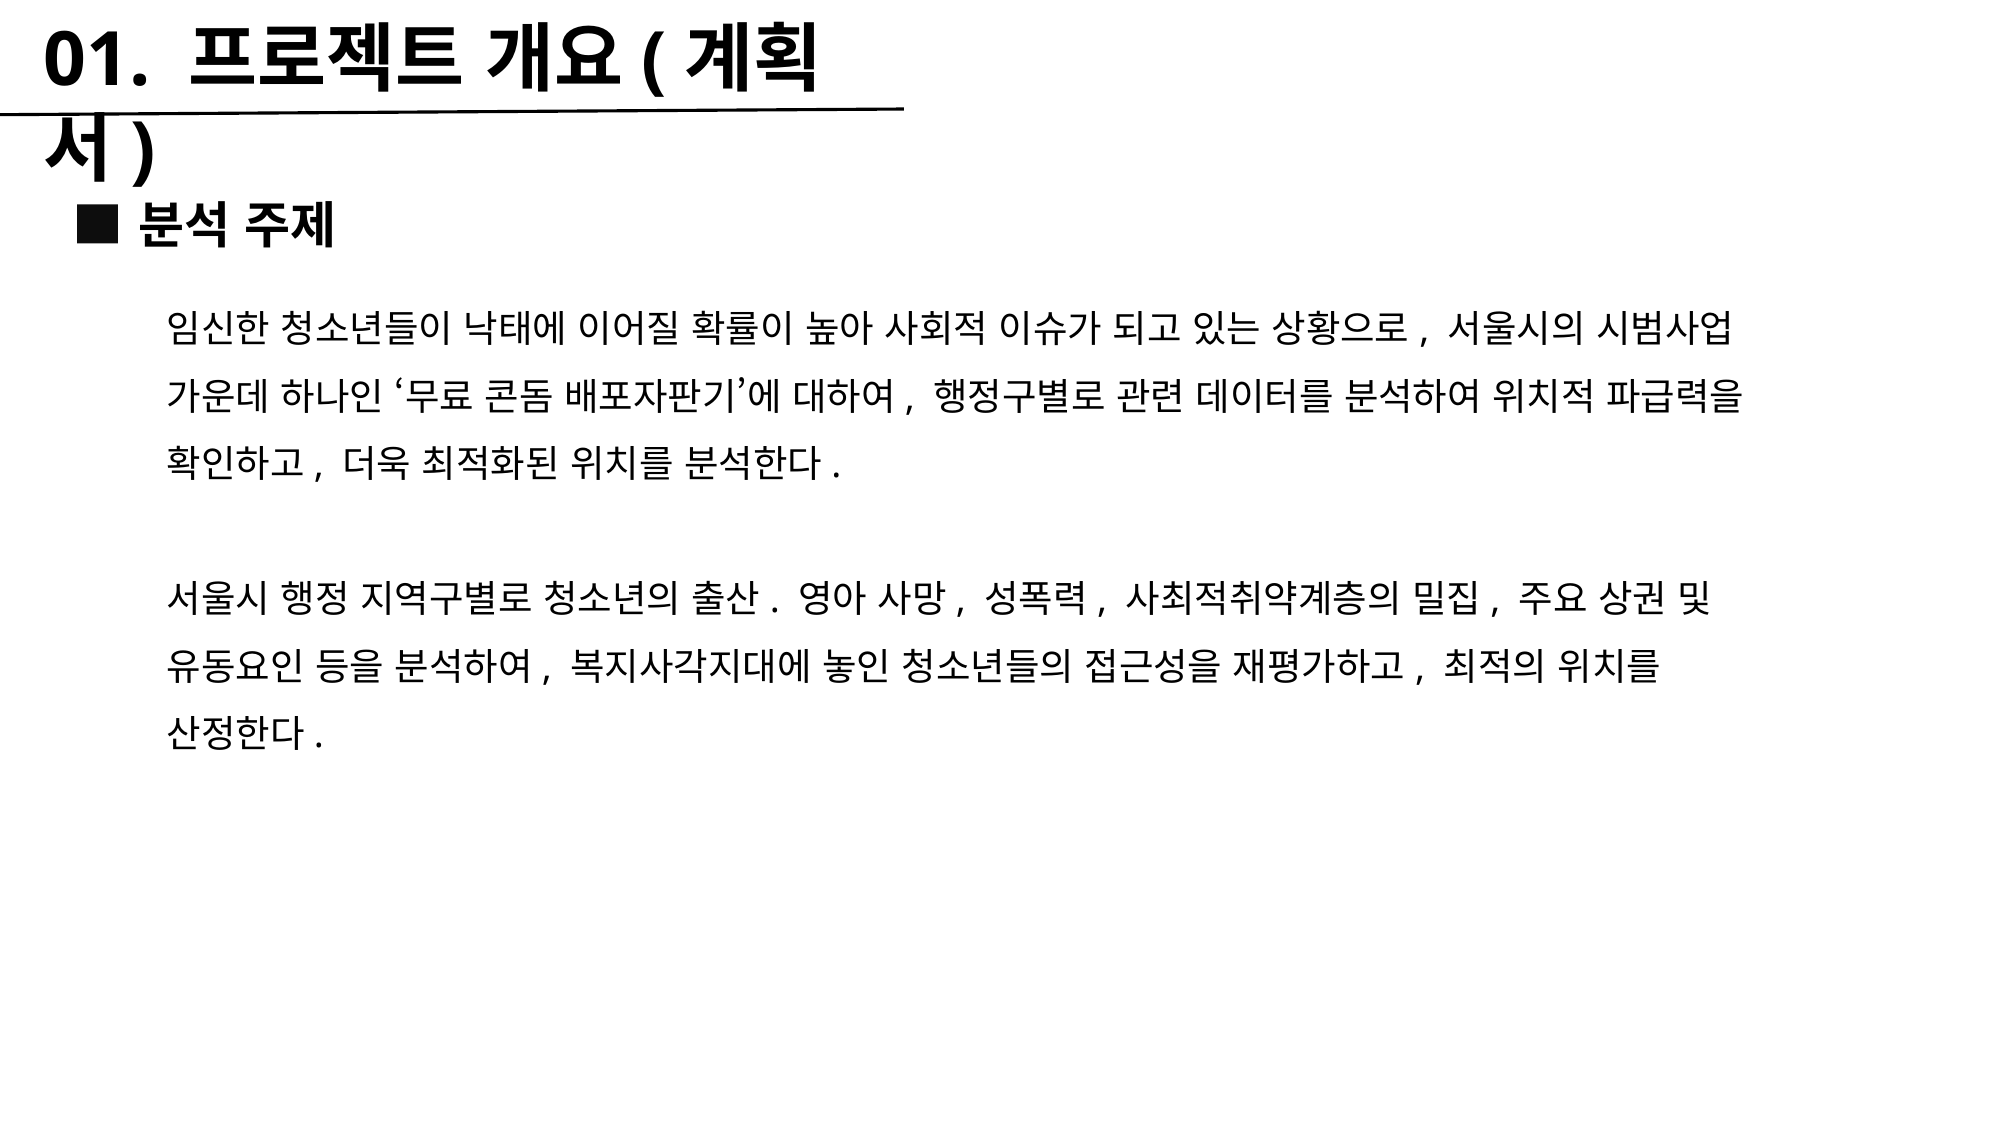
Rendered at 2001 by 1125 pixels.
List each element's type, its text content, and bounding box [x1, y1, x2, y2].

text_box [0, 2, 929, 115]
text_box 임신한 청소년들이 낙태에 이어질 확률이 높아 사회적 이슈가 되고 있는 상황으로, 서울시의 시범사업 가운데 하나인 ‘무료 콘돔 배포자판기’에 대하여, 행정구별로 관련 데이터를 분석하여 위치적 파급력을 확인하고, 더욱 최적화된 위치를 분석한다. 서울시 행정 지역구별로 청소년의 출산. 영아 사망, 성폭력, 사최적취약계층의 밀집, 주요 상권 및 유동요인 등을 분석하여, 복지사각지대에 놓인 청소년들의 접근성을 재평가하고, 최적의 위치를 산정한다. [151, 275, 1804, 763]
text_box [76, 203, 119, 244]
text_box 분석 주제 [123, 185, 442, 262]
